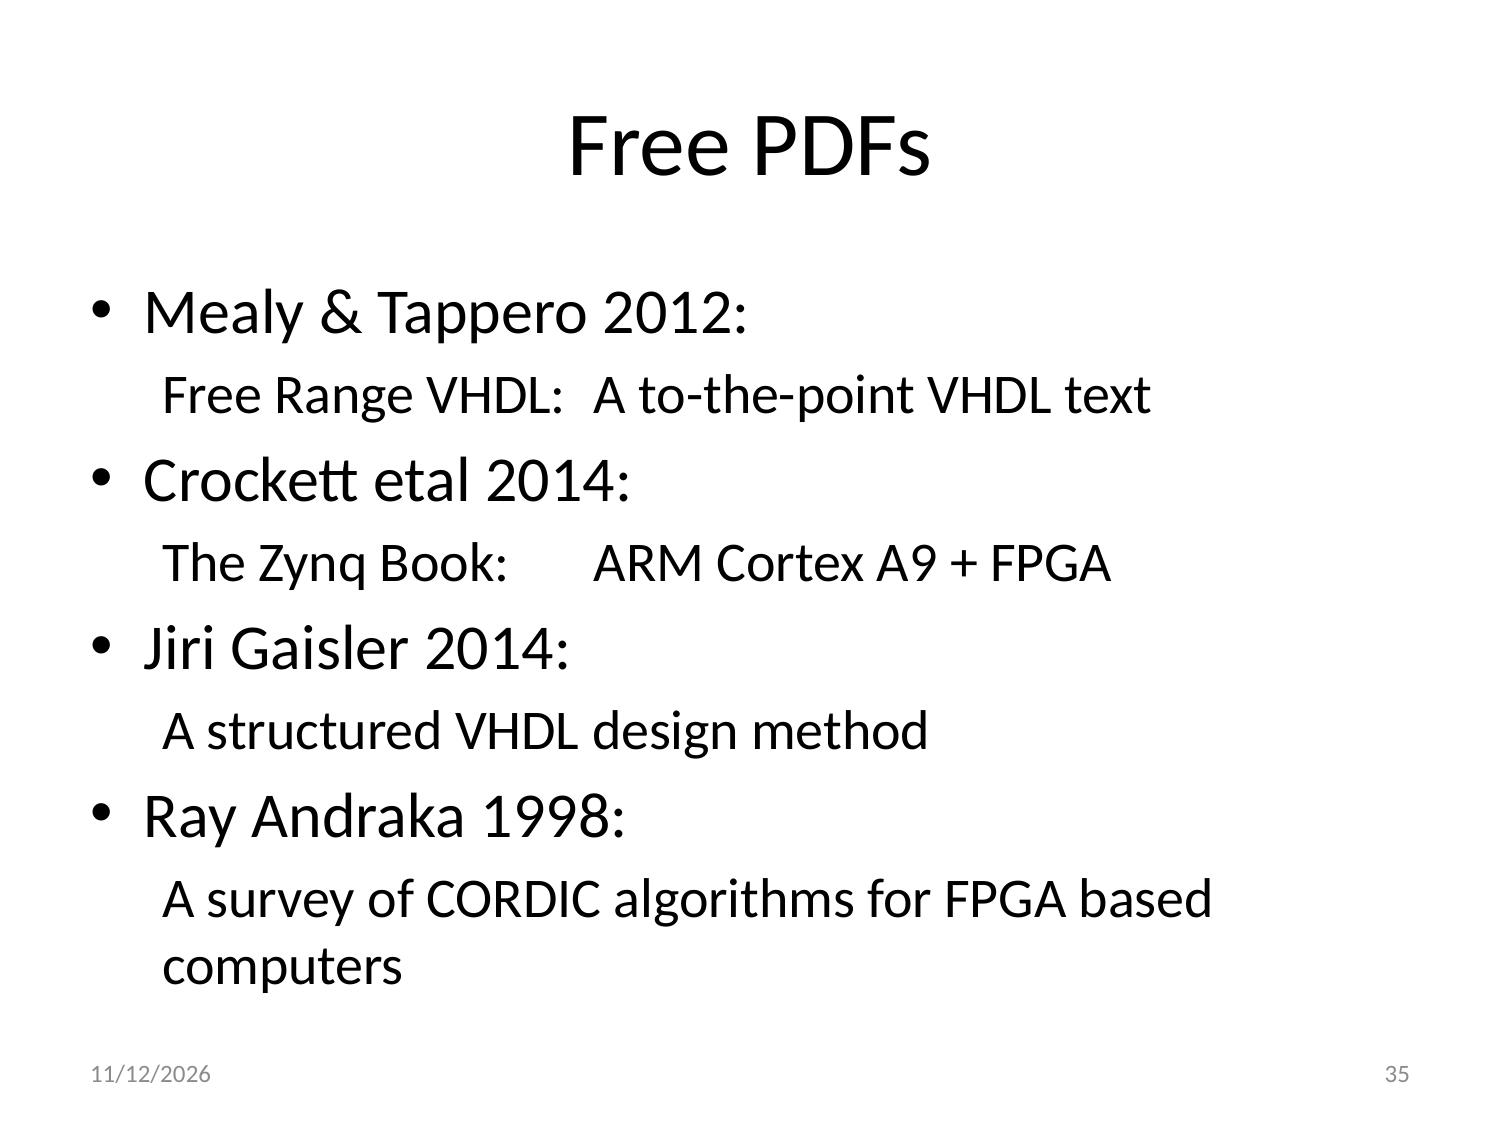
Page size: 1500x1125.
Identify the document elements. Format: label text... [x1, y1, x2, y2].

title Free PDFs [75, 45, 1425, 233]
slide_number 35 [1074, 1042, 1425, 1103]
list Mealy & Tappero 2012: Free Range VHDL: A to-the-point VHDL text Crockett etal 2014: The Zynq Book: ARM Cortex A9 + FPGA Jiri Gaisler 2014: A structured VHDL design method Ray Andraka 1998: A survey of CORDIC algorithms for FPGA based computers [75, 262, 1425, 1005]
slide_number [75, 1042, 425, 1103]
